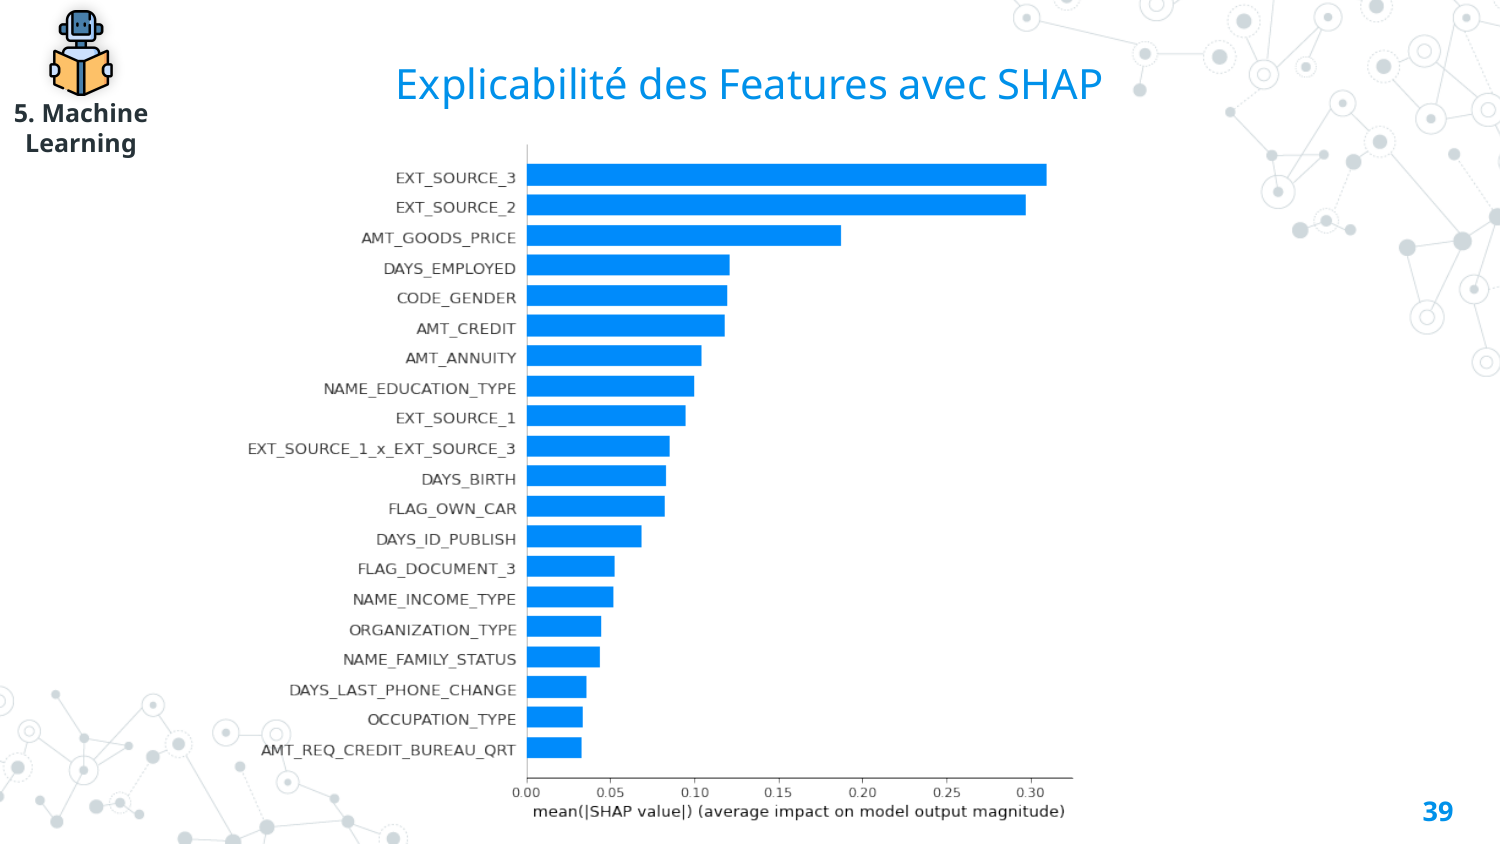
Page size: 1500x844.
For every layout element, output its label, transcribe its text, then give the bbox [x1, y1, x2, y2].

text_box Explicabilité des Features avec SHAP [365, 50, 1135, 115]
slide_number 39 [1378, 779, 1469, 844]
text_box 5. Machine Learning [0, 82, 202, 156]
picture [0, 0, 1500, 844]
